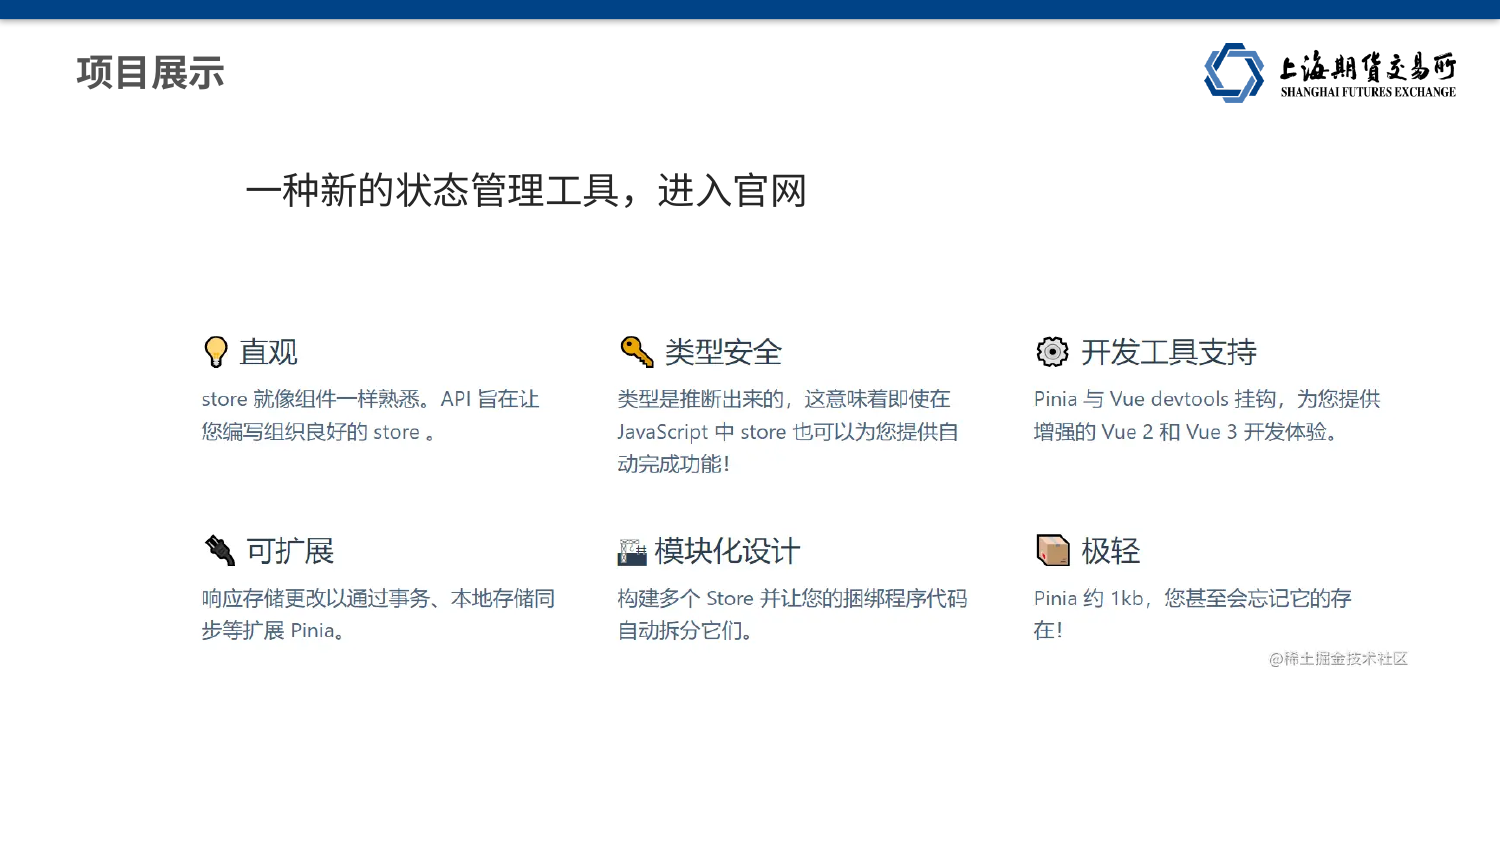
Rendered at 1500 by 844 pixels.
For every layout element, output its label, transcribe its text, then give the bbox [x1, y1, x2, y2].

text_box [0, 0, 1500, 20]
picture [1203, 42, 1456, 103]
picture [157, 298, 1421, 680]
text_box 一种新的状态管理工具，进入官网 [237, 159, 1312, 220]
text_box 项目展示 [68, 41, 678, 102]
